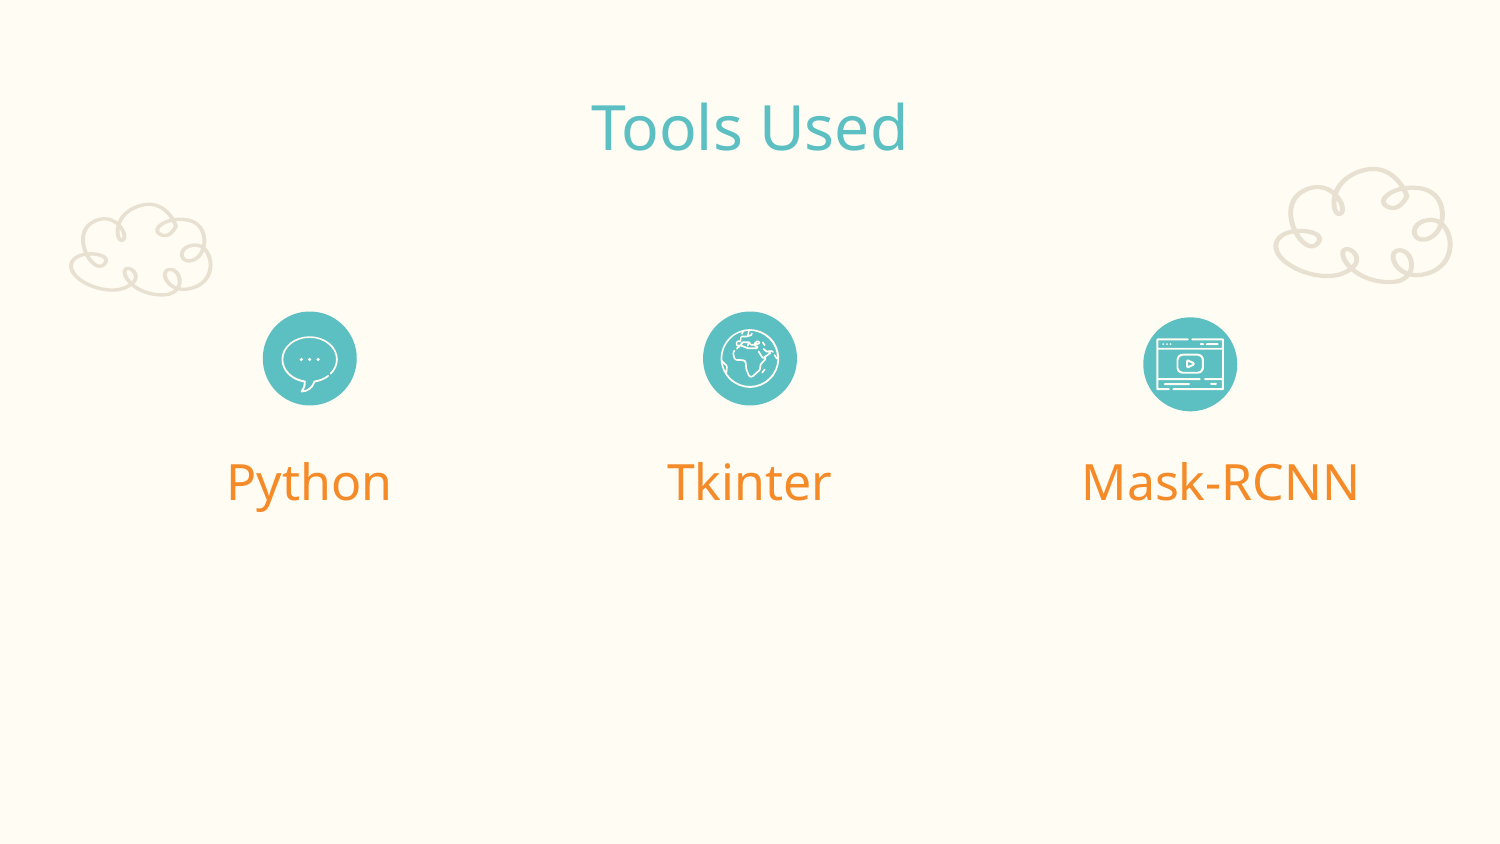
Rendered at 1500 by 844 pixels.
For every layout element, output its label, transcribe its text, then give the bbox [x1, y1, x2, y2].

text_box [289, 401, 330, 406]
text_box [1156, 338, 1225, 391]
text_box [1143, 317, 1238, 394]
text_box [1156, 397, 1225, 412]
title Tools Used [118, 72, 1382, 167]
text_box [262, 311, 357, 393]
title Python [144, 437, 475, 524]
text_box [281, 335, 339, 393]
title Mask-RCNN [1025, 437, 1418, 524]
text_box [703, 311, 798, 392]
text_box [720, 328, 780, 389]
title Tkinter [585, 437, 915, 524]
text_box [719, 394, 780, 406]
